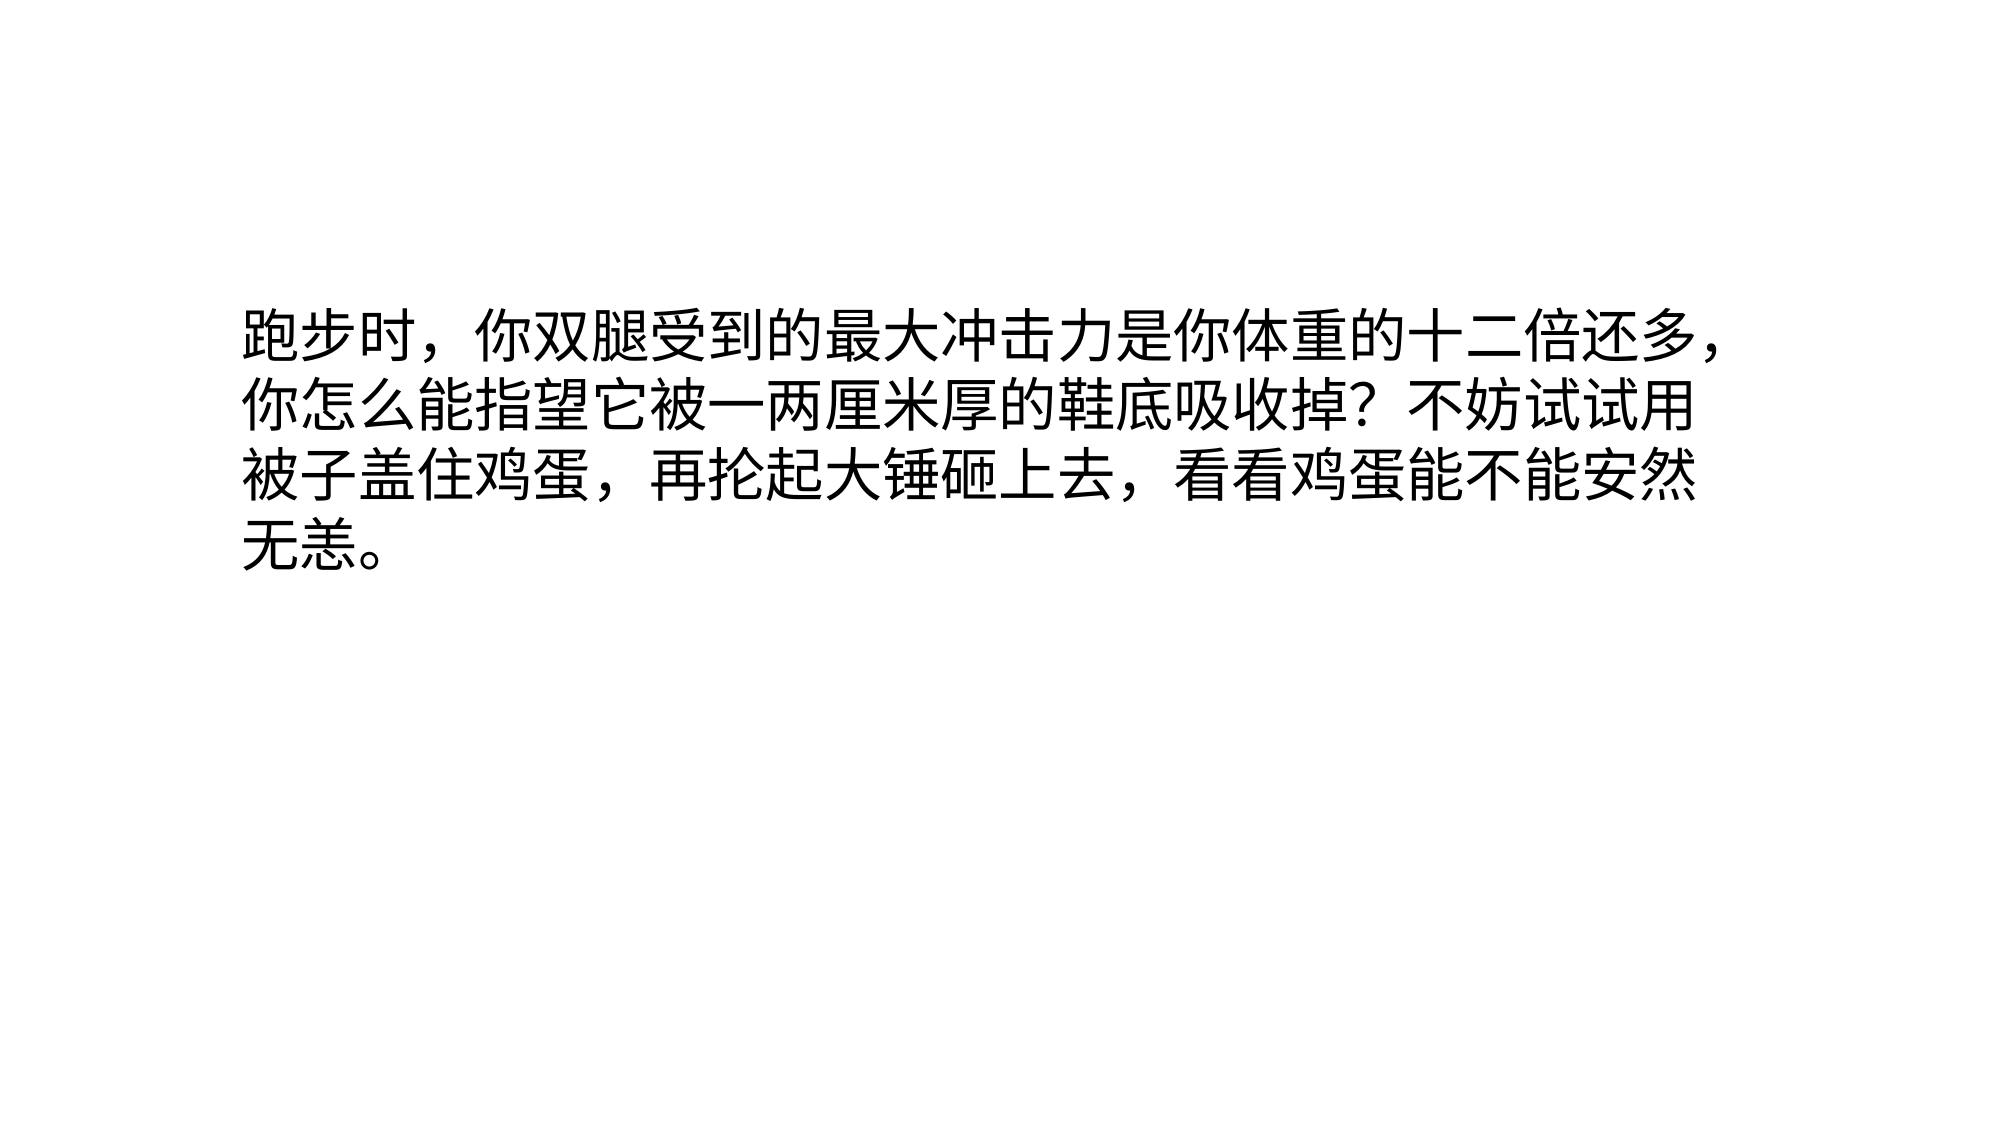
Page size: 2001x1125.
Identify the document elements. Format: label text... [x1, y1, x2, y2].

text_box 跑步时，你双腿受到的最大冲击力是你体重的十二倍还多，你怎么能指望它被一两厘米厚的鞋底吸收掉？不妨试试用被子盖住鸡蛋，再抡起大锤砸上去，看看鸡蛋能不能安然无恙。 [226, 291, 1715, 586]
